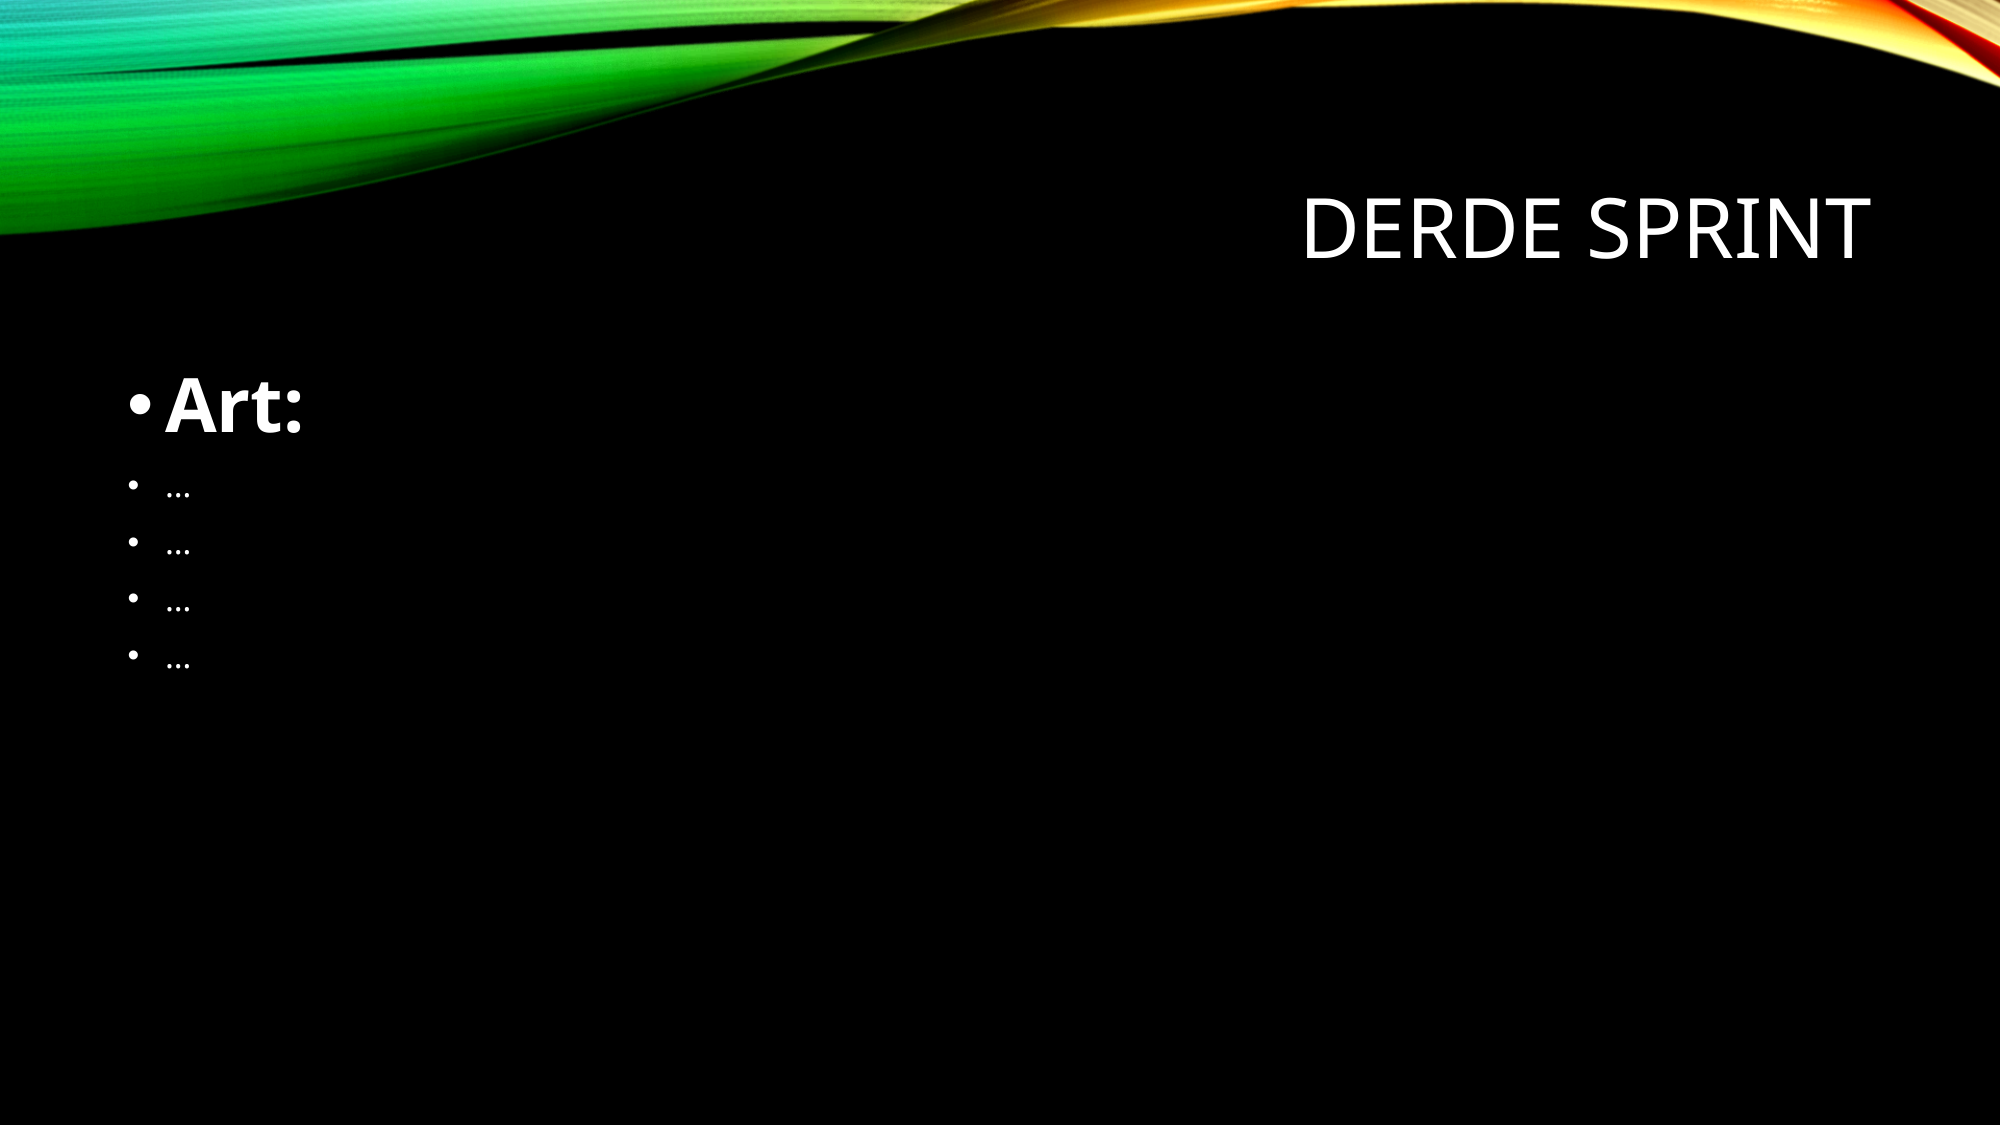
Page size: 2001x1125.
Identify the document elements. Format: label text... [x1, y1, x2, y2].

picture [0, 0, 2000, 237]
list Art: … … … … [112, 360, 1888, 1021]
title Derde sprint [474, 125, 1888, 338]
